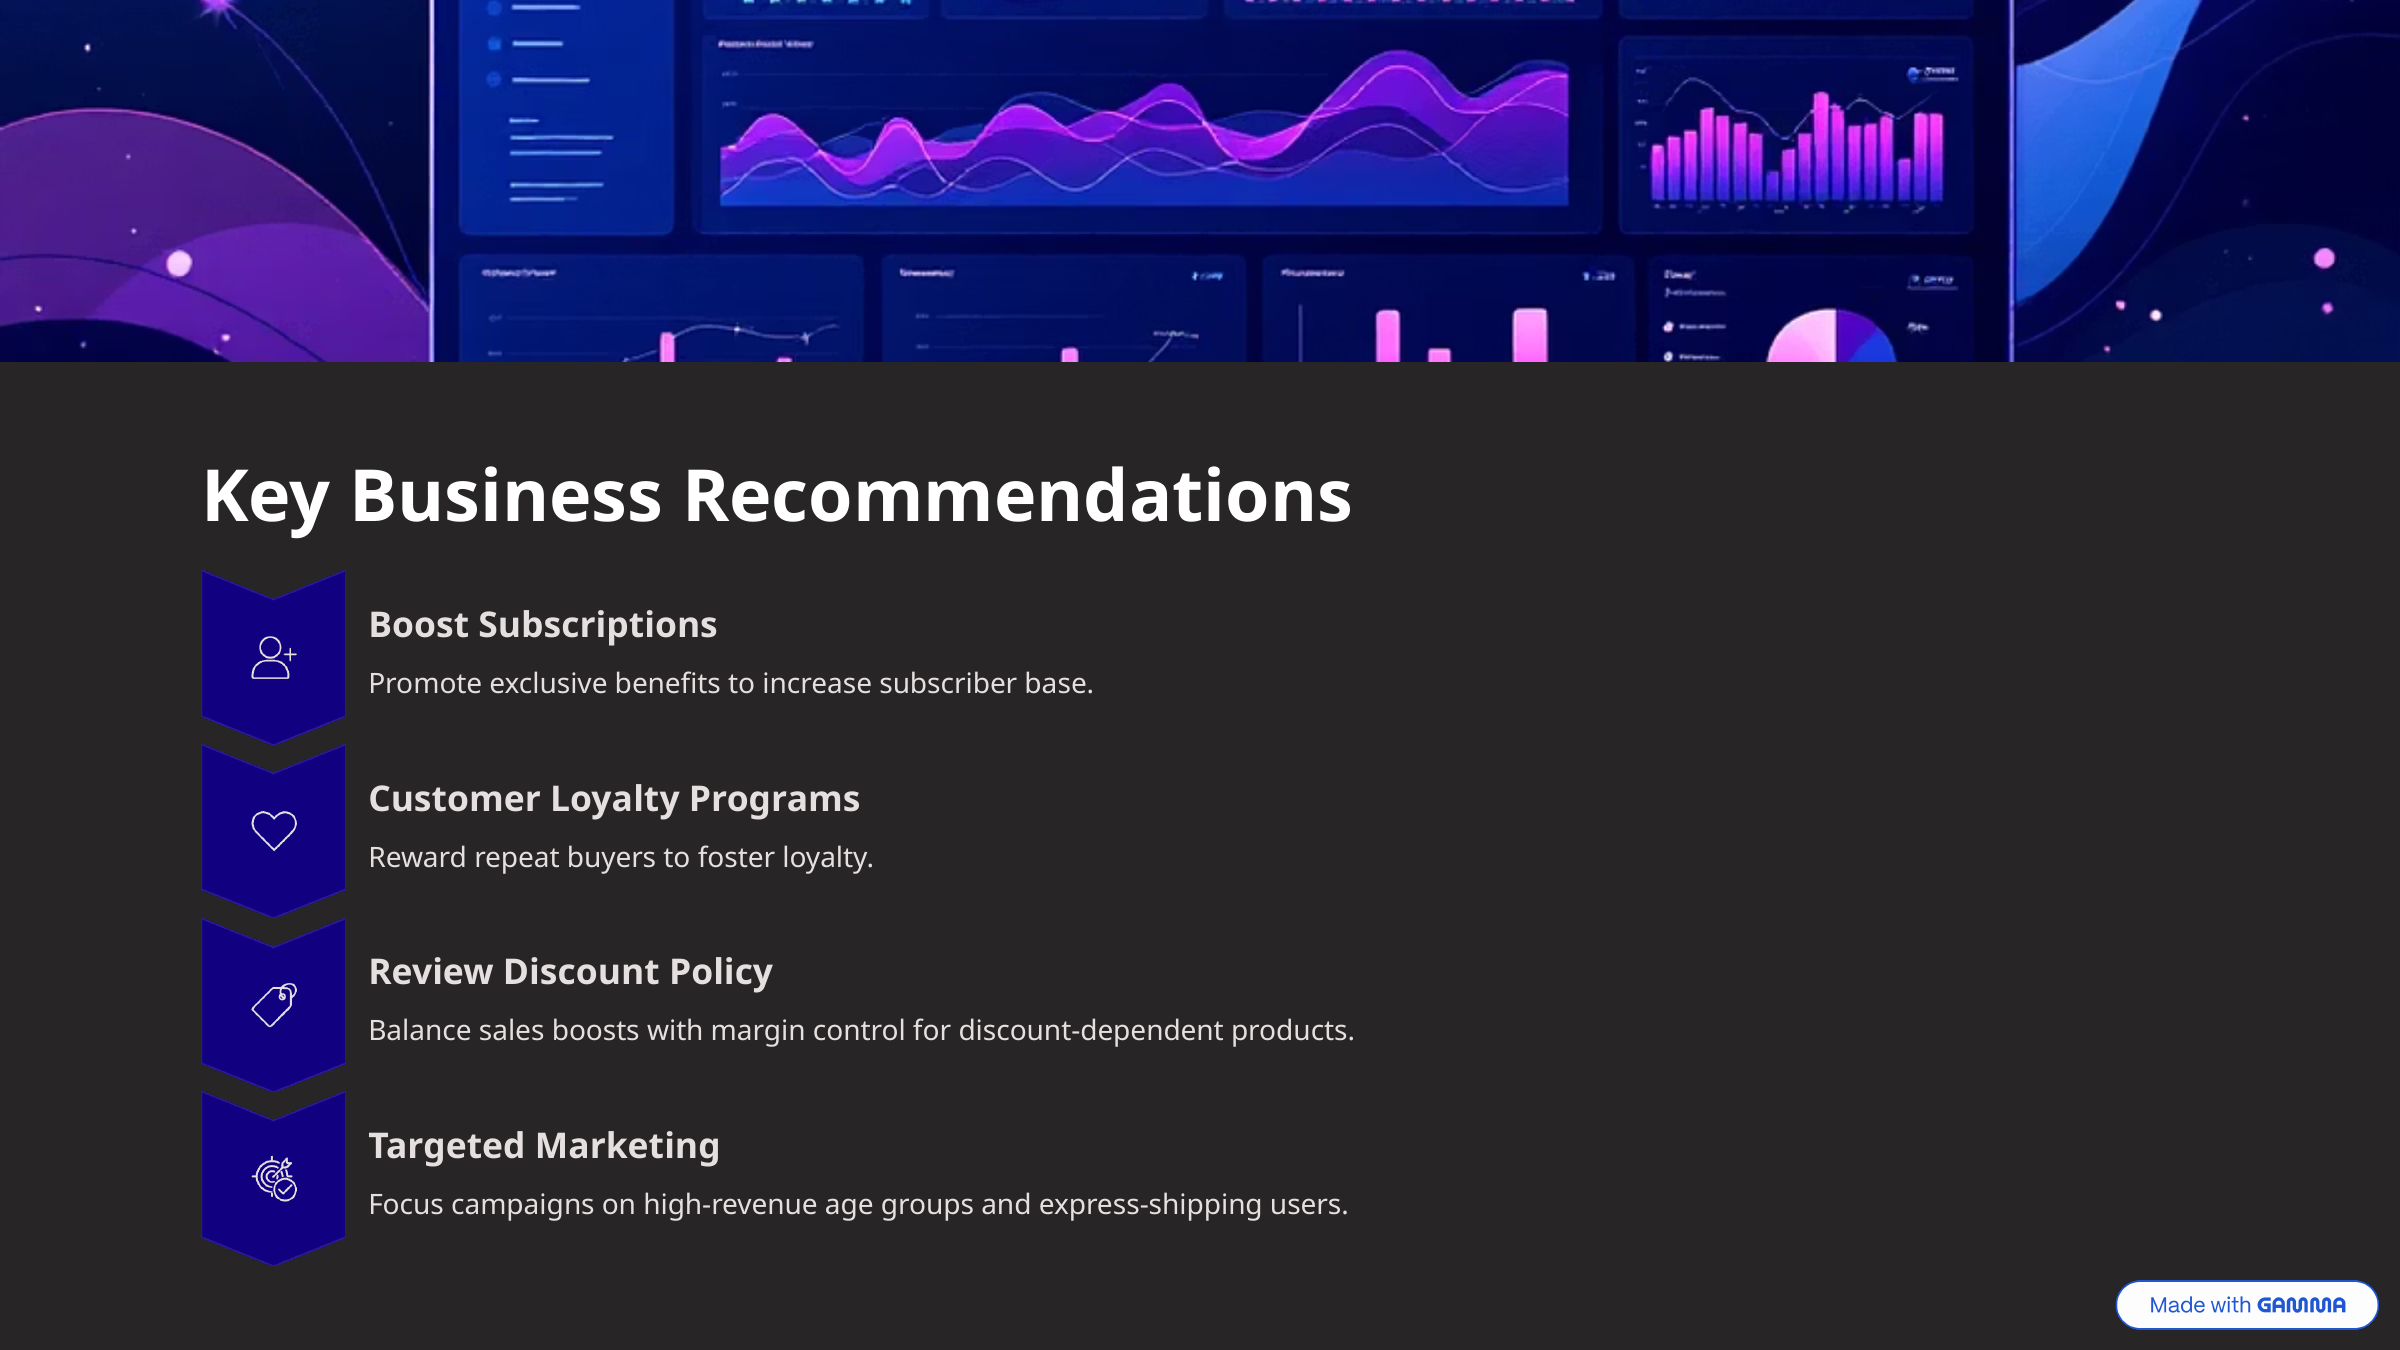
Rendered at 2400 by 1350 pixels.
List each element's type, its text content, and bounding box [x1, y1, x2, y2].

text_box Balance sales boosts with margin control for discount-dependent products. [368, 1005, 2199, 1047]
text_box Boost Subscriptions [368, 599, 731, 645]
picture [201, 570, 346, 1266]
text_box Customer Loyalty Programs [368, 773, 861, 819]
picture [2106, 1271, 2389, 1339]
picture [0, 0, 2400, 362]
text_box Promote exclusive benefits to increase subscriber base. [368, 658, 2199, 700]
text_box Review Discount Policy [368, 946, 779, 993]
text_box Key Business Recommendations [201, 446, 1353, 537]
text_box Reward repeat buyers to foster loyalty. [368, 832, 2199, 874]
text_box Targeted Marketing [368, 1120, 731, 1166]
text_box Focus campaigns on high-revenue age groups and express-shipping users. [368, 1179, 2199, 1221]
